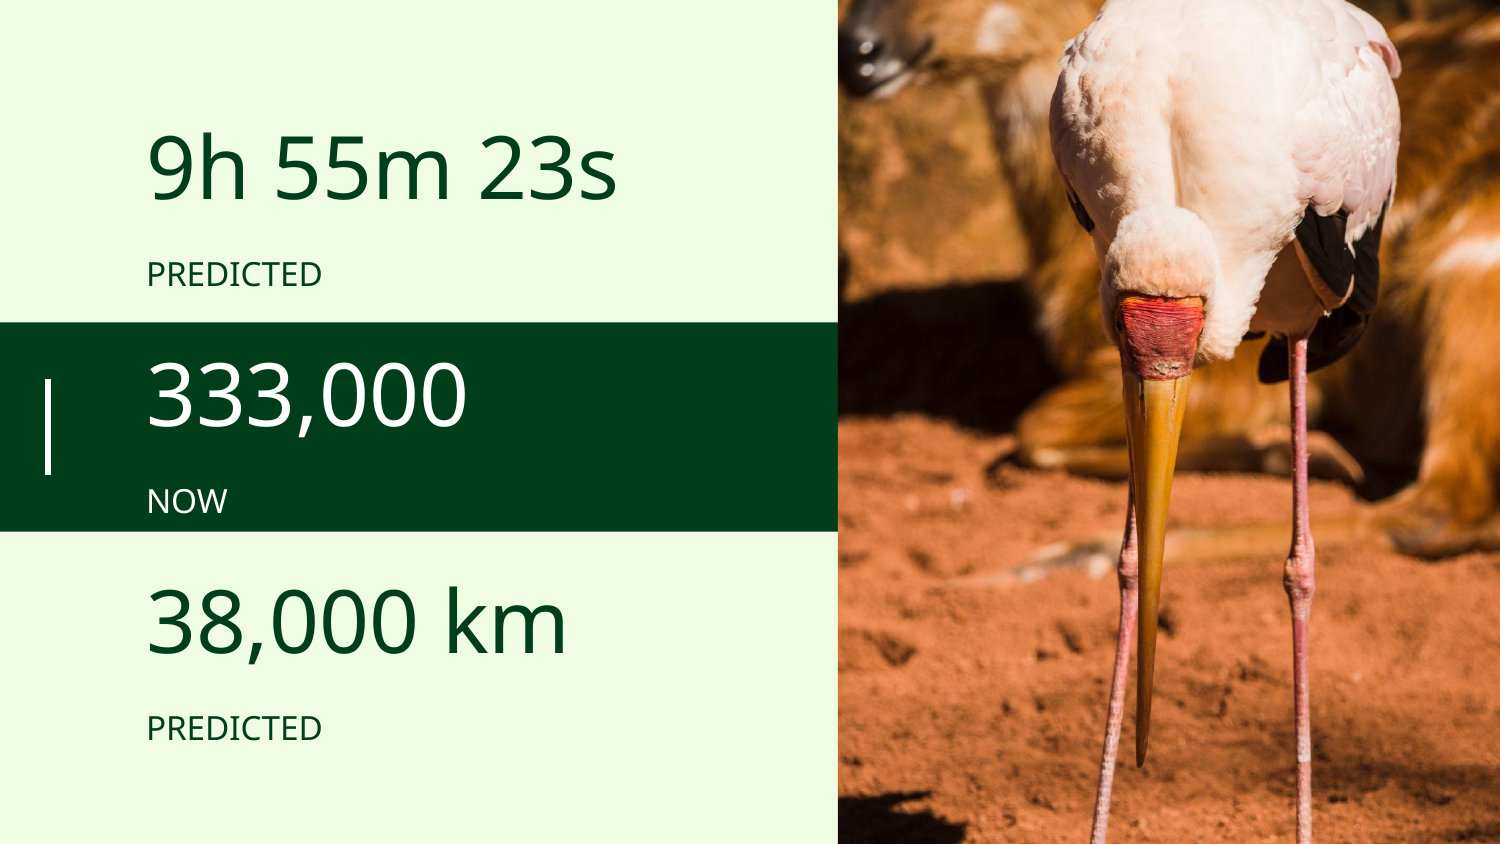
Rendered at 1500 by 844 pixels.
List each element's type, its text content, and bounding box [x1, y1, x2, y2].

subtitle NOW [131, 458, 822, 522]
title 333,000 [131, 341, 822, 458]
subtitle PREDICTED [131, 685, 822, 749]
picture [837, 0, 1500, 844]
subtitle PREDICTED [131, 231, 822, 295]
title 38,000 km [131, 568, 822, 685]
title 9h 55m 23s [131, 114, 822, 231]
